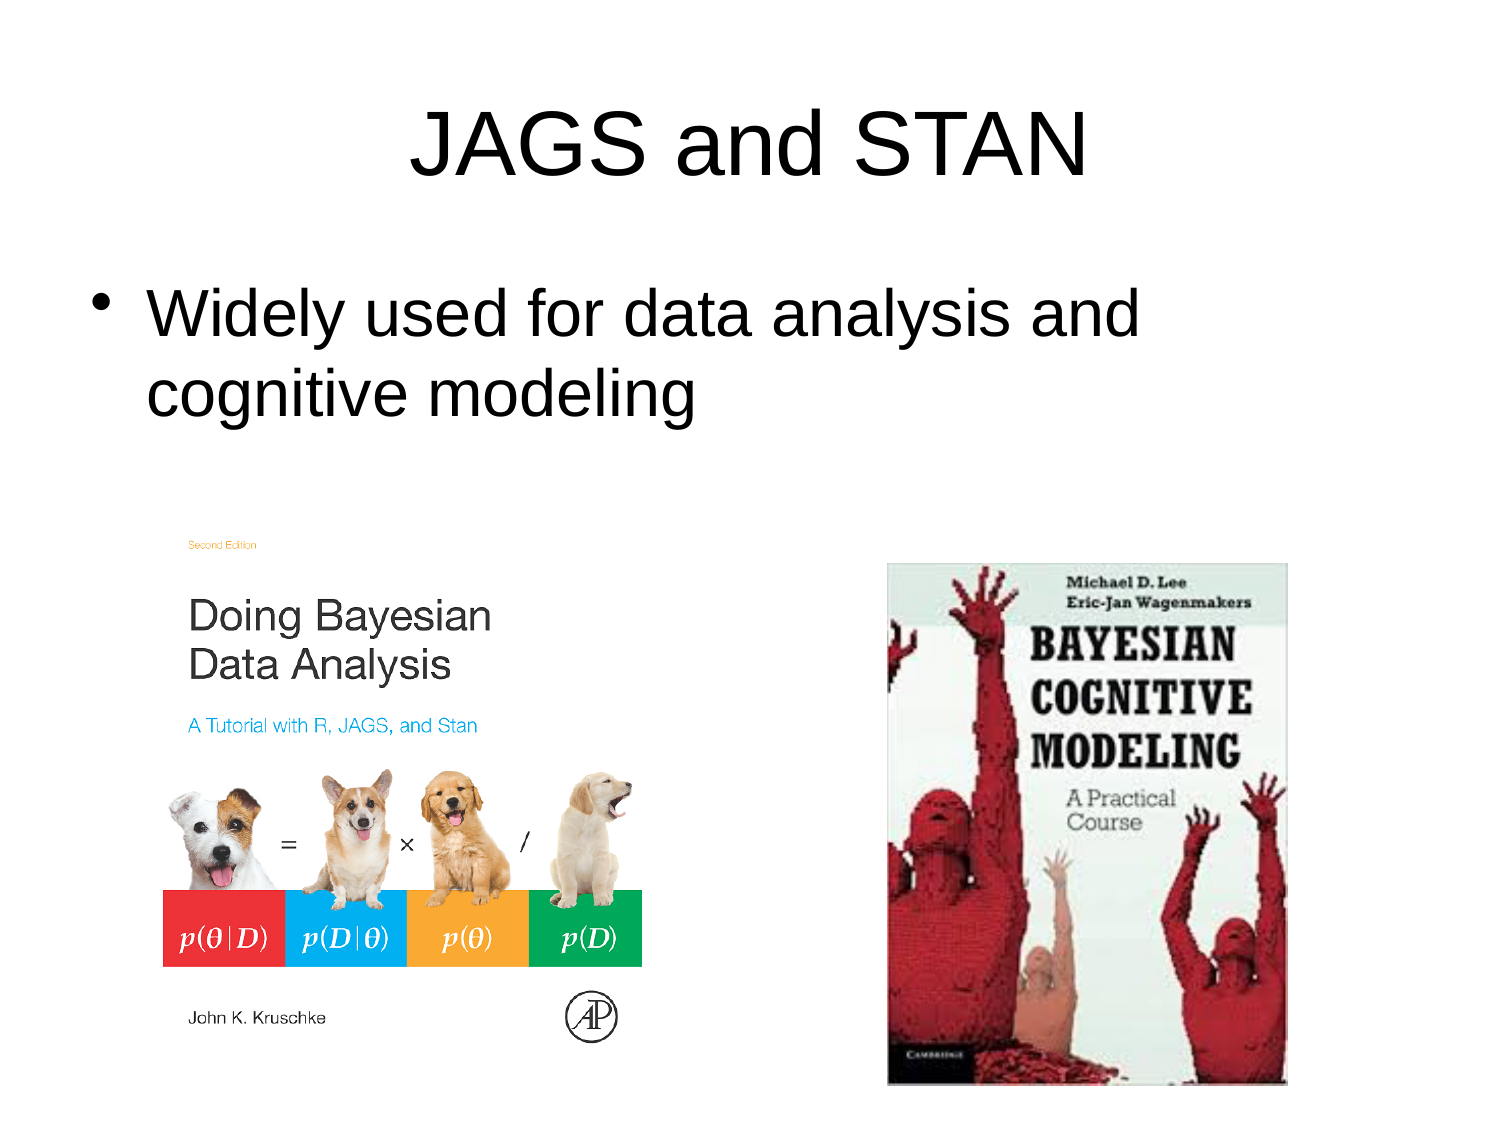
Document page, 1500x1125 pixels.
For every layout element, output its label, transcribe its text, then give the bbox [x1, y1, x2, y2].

list Widely used for data analysis and cognitive modeling [75, 262, 1425, 713]
picture [162, 512, 642, 1056]
title JAGS and STAN [75, 45, 1425, 233]
picture [887, 562, 1288, 1087]
